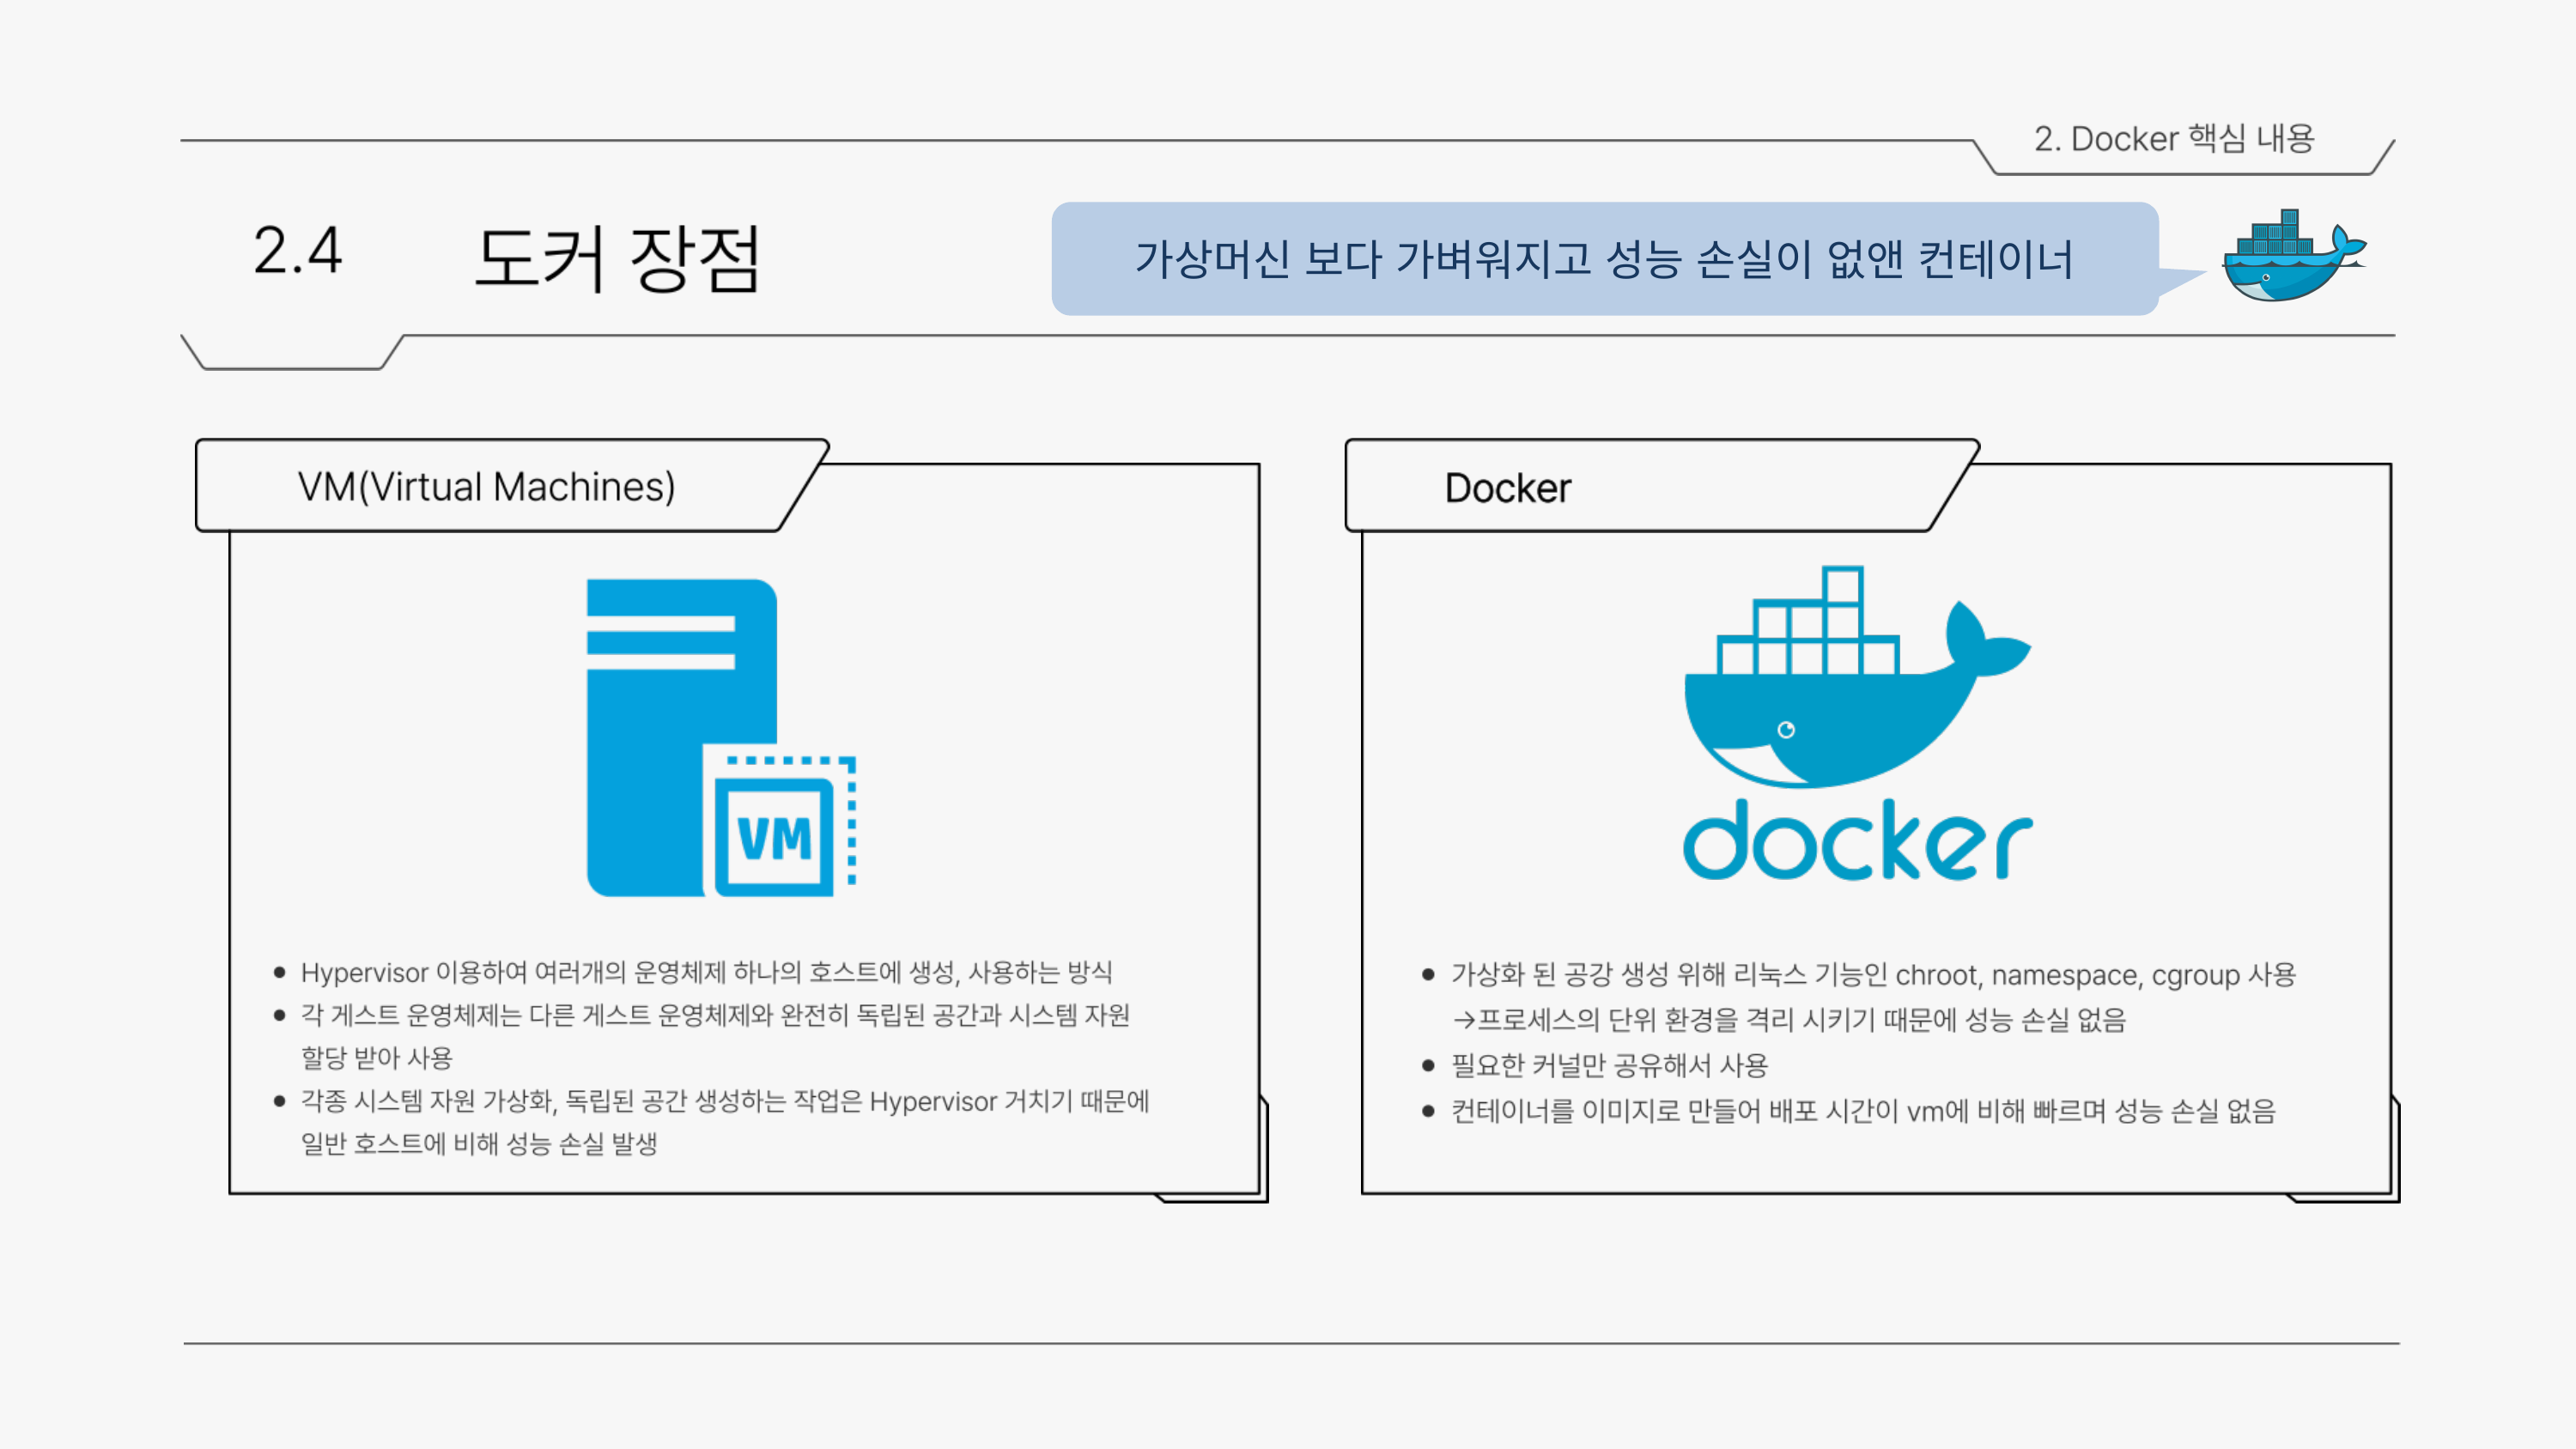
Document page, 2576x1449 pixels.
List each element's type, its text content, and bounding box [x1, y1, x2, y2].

picture [1345, 432, 2401, 1204]
picture [194, 438, 1269, 1226]
picture [2221, 207, 2372, 306]
text_box 가상머신 보다 가벼워지고 성능 손실이 없앤 컨테이너 [1049, 200, 2210, 318]
picture [180, 101, 2396, 385]
